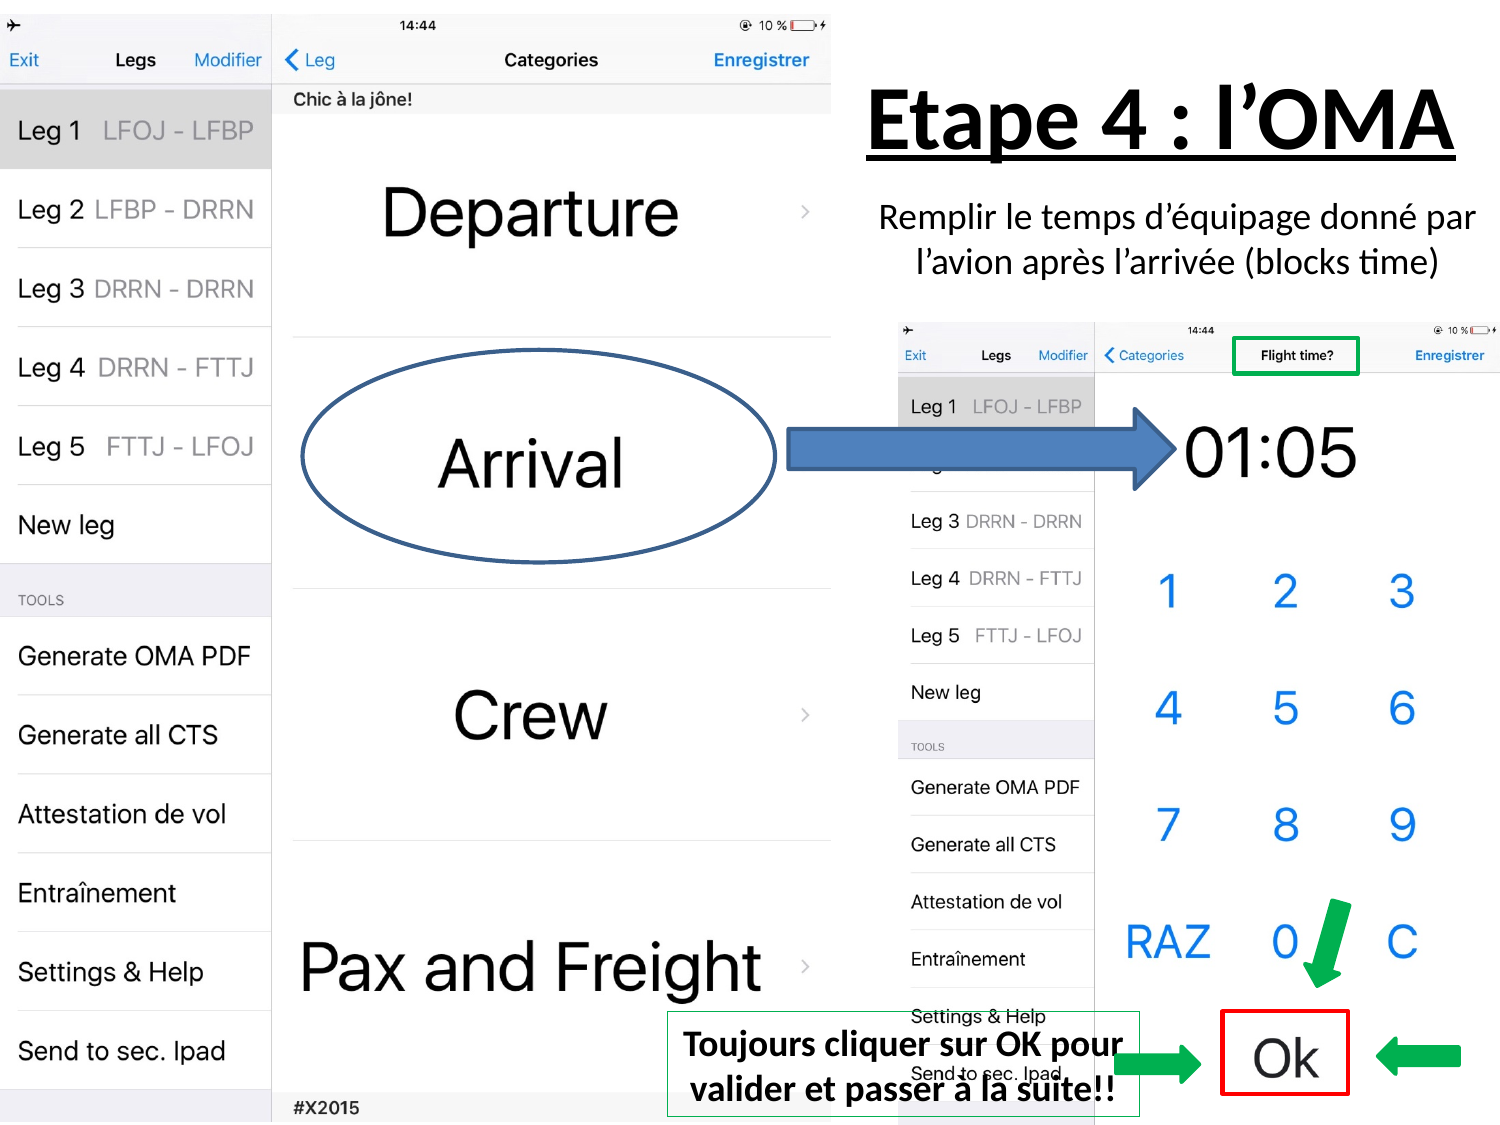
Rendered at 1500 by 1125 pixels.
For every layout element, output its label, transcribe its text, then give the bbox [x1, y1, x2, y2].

picture [898, 322, 1500, 1125]
text_box Toujours cliquer sur OK pour valider et passer à la suite!! [835, 1011, 893, 1117]
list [0, 13, 831, 1122]
title Etape 4 : l’OMA [834, 19, 1500, 207]
text_box [835, 426, 893, 472]
text_box Remplir le temps d’équipage donné par l’avion après l’arrivée (blocks time) [856, 184, 1500, 290]
